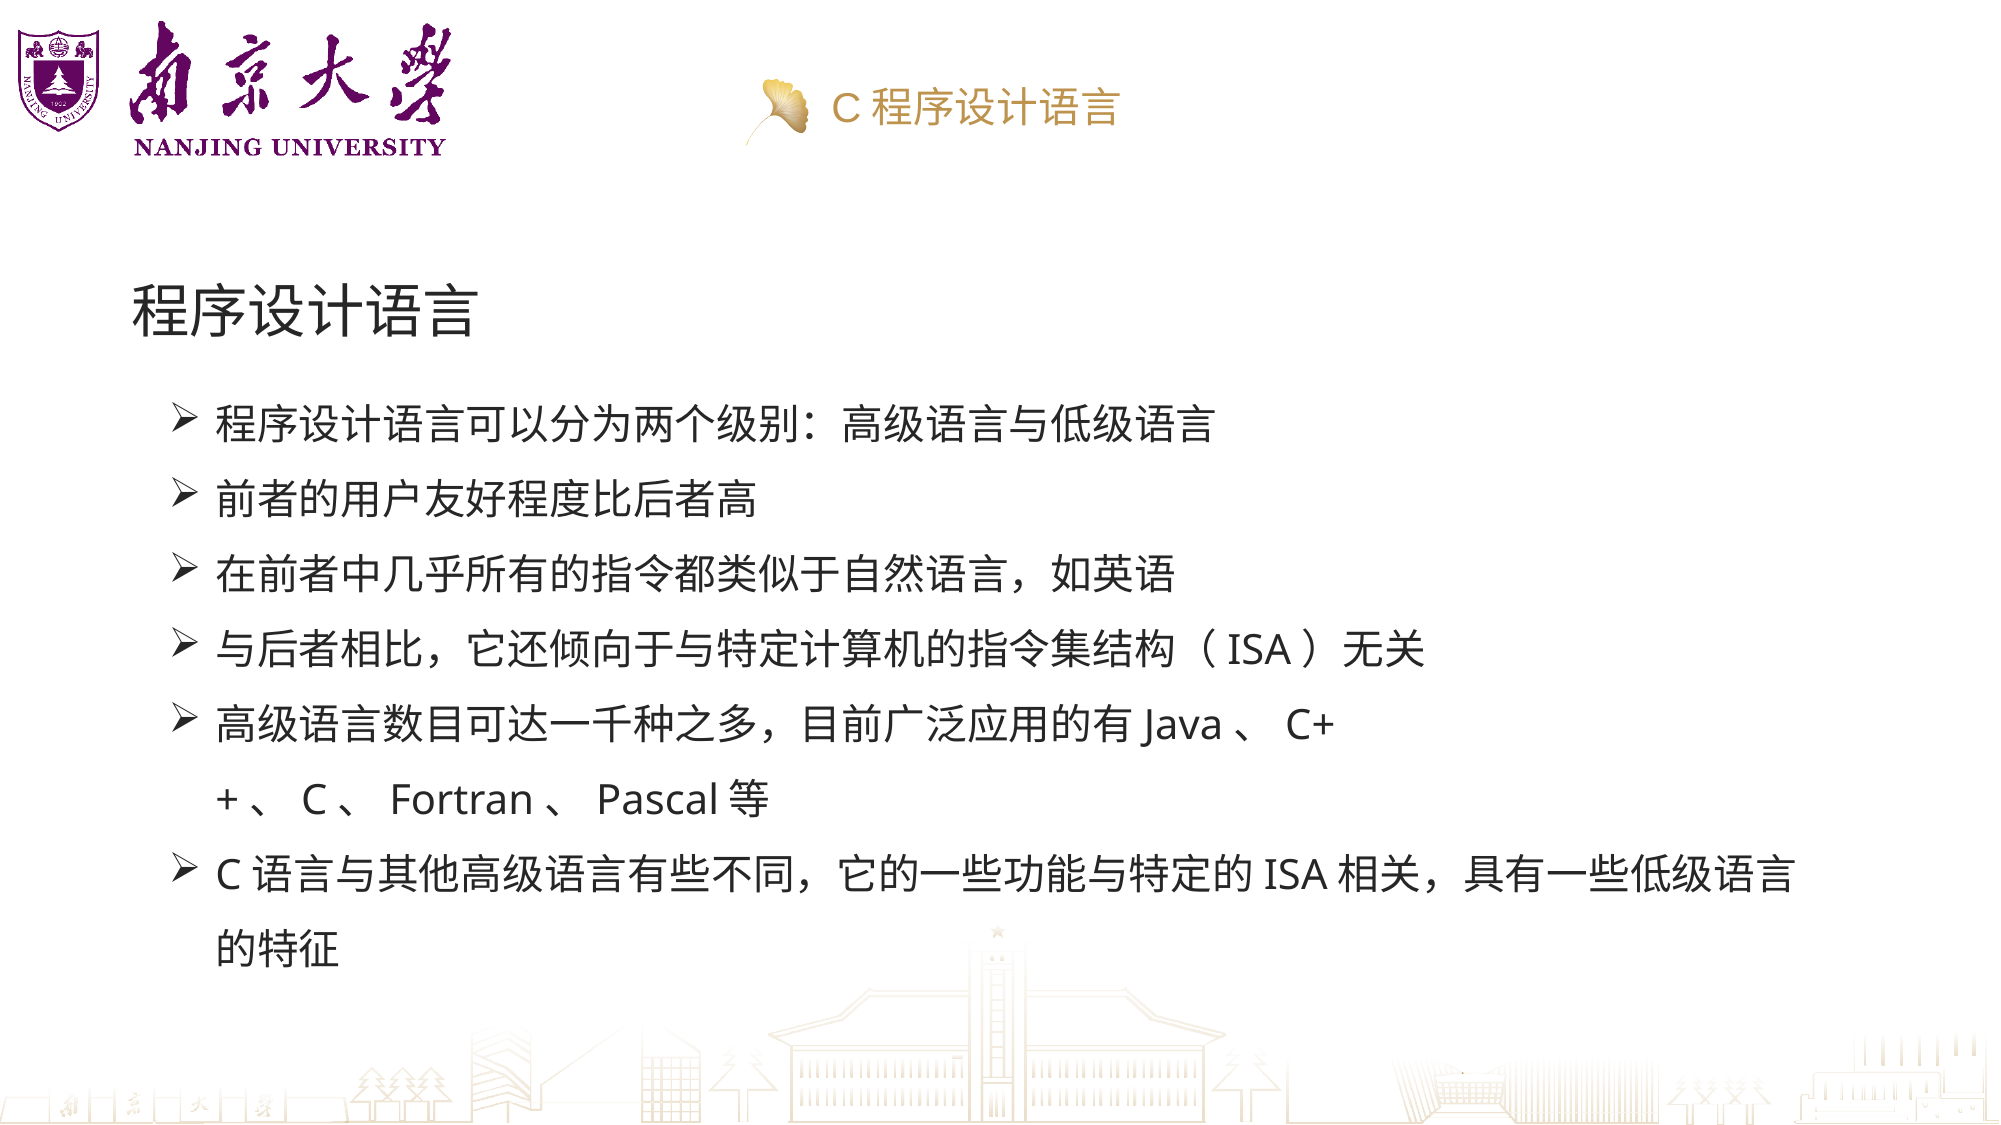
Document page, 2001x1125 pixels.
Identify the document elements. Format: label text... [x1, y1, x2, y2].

picture [731, 64, 830, 169]
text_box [116, 249, 1843, 978]
picture [18, 21, 451, 160]
text_box C程序设计语言 [816, 73, 1226, 139]
